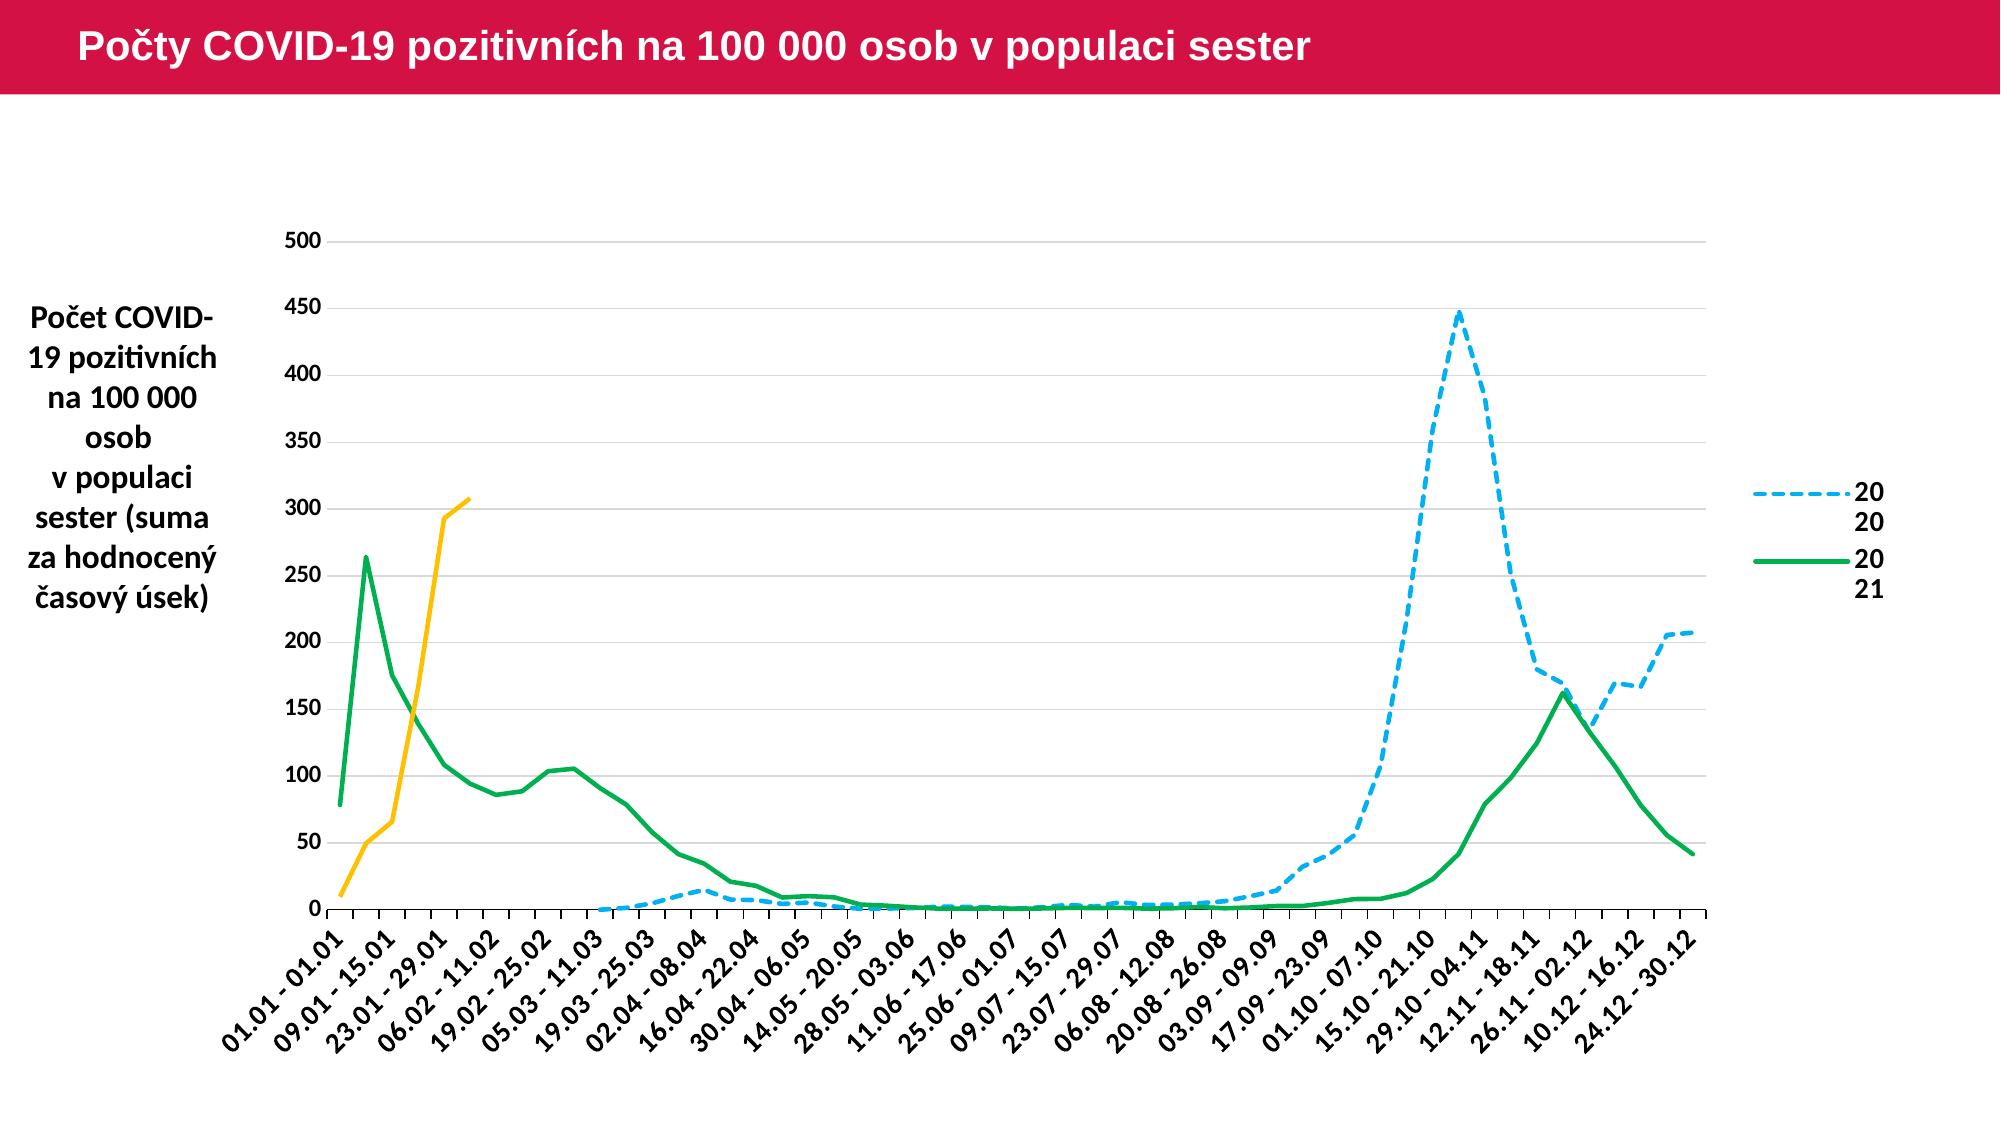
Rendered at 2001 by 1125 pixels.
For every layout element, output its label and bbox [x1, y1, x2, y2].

chart [216, 226, 1966, 1107]
text_box [8, 288, 216, 623]
title [62, 0, 1392, 95]
